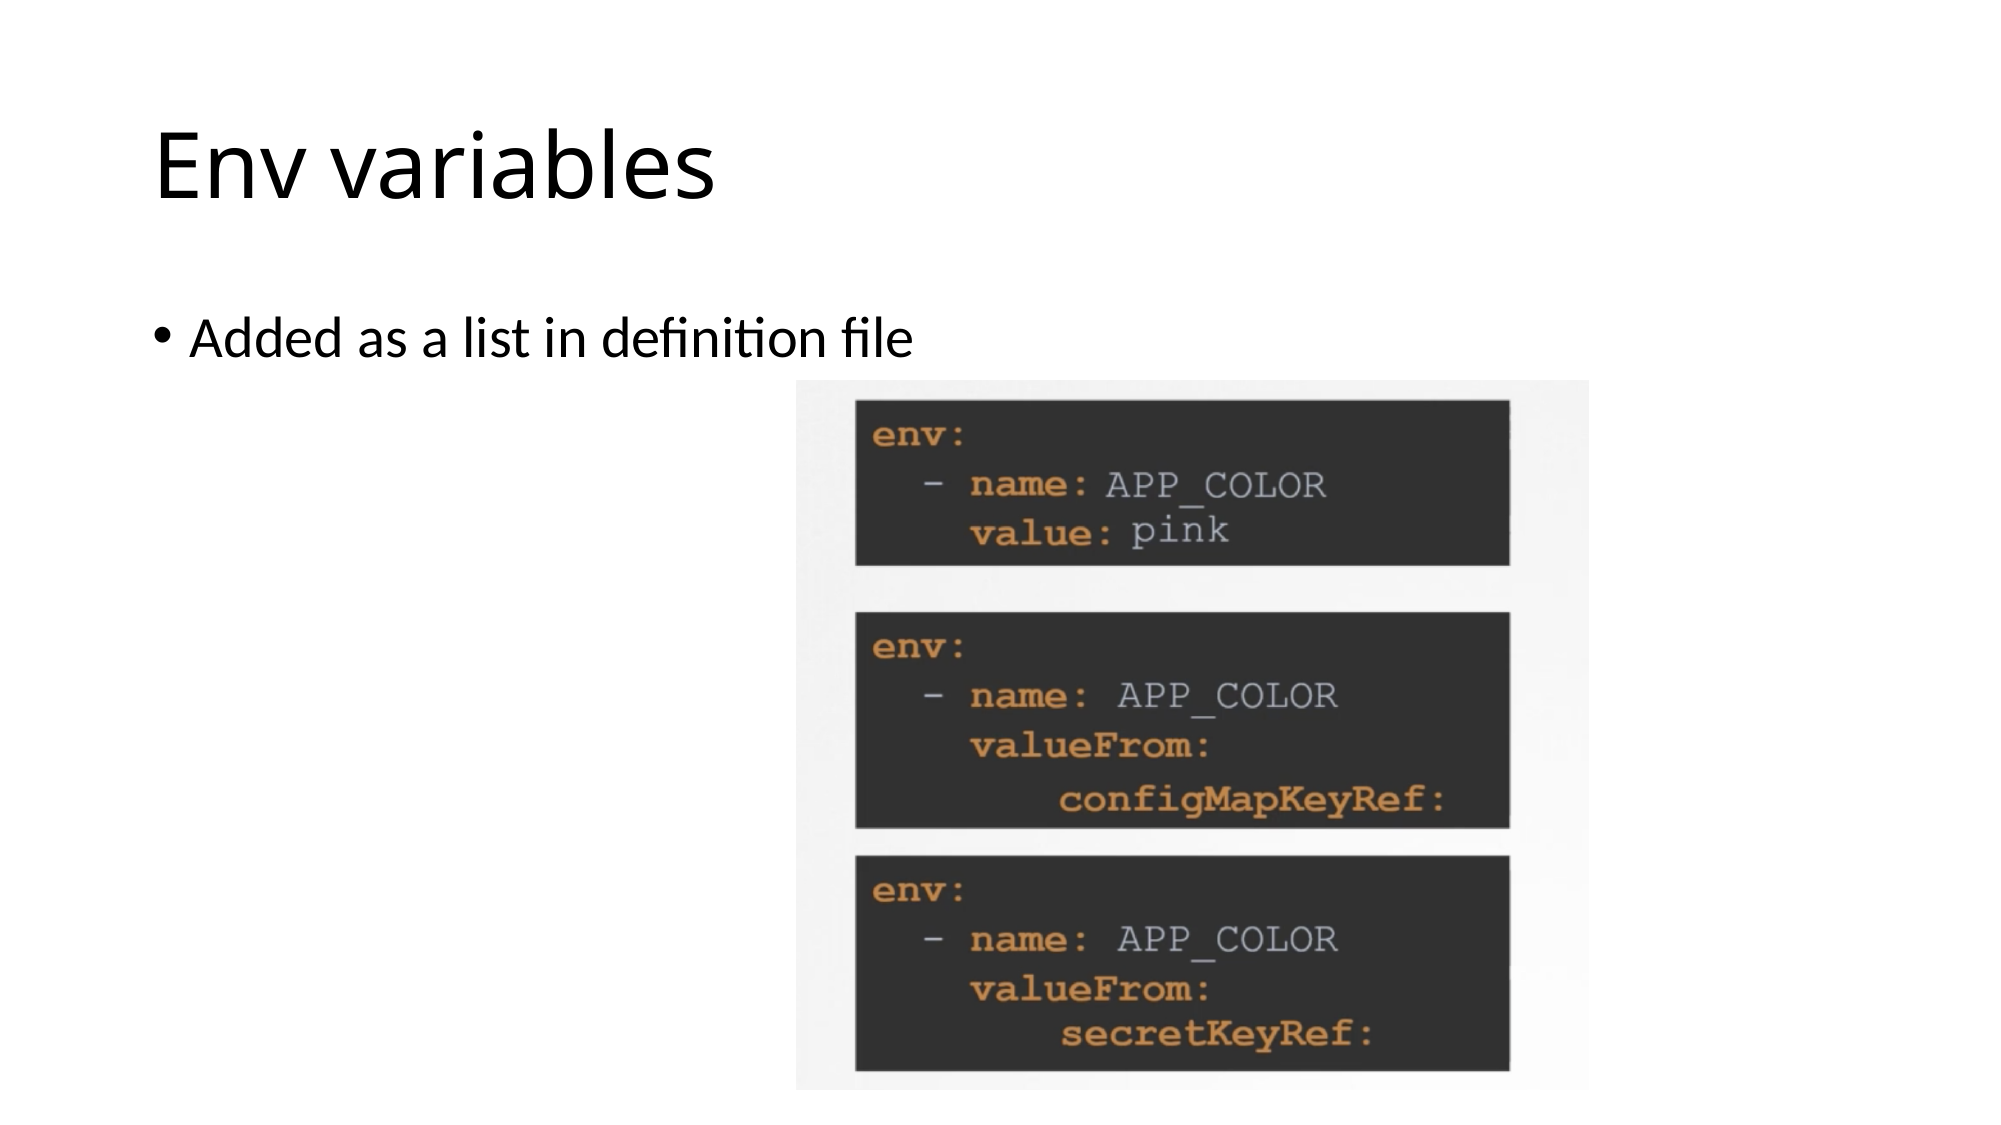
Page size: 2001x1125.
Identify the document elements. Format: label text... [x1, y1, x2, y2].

title Env variables [137, 59, 1863, 278]
list Added as a list in definition file [137, 299, 1863, 1014]
picture [796, 380, 1589, 1090]
